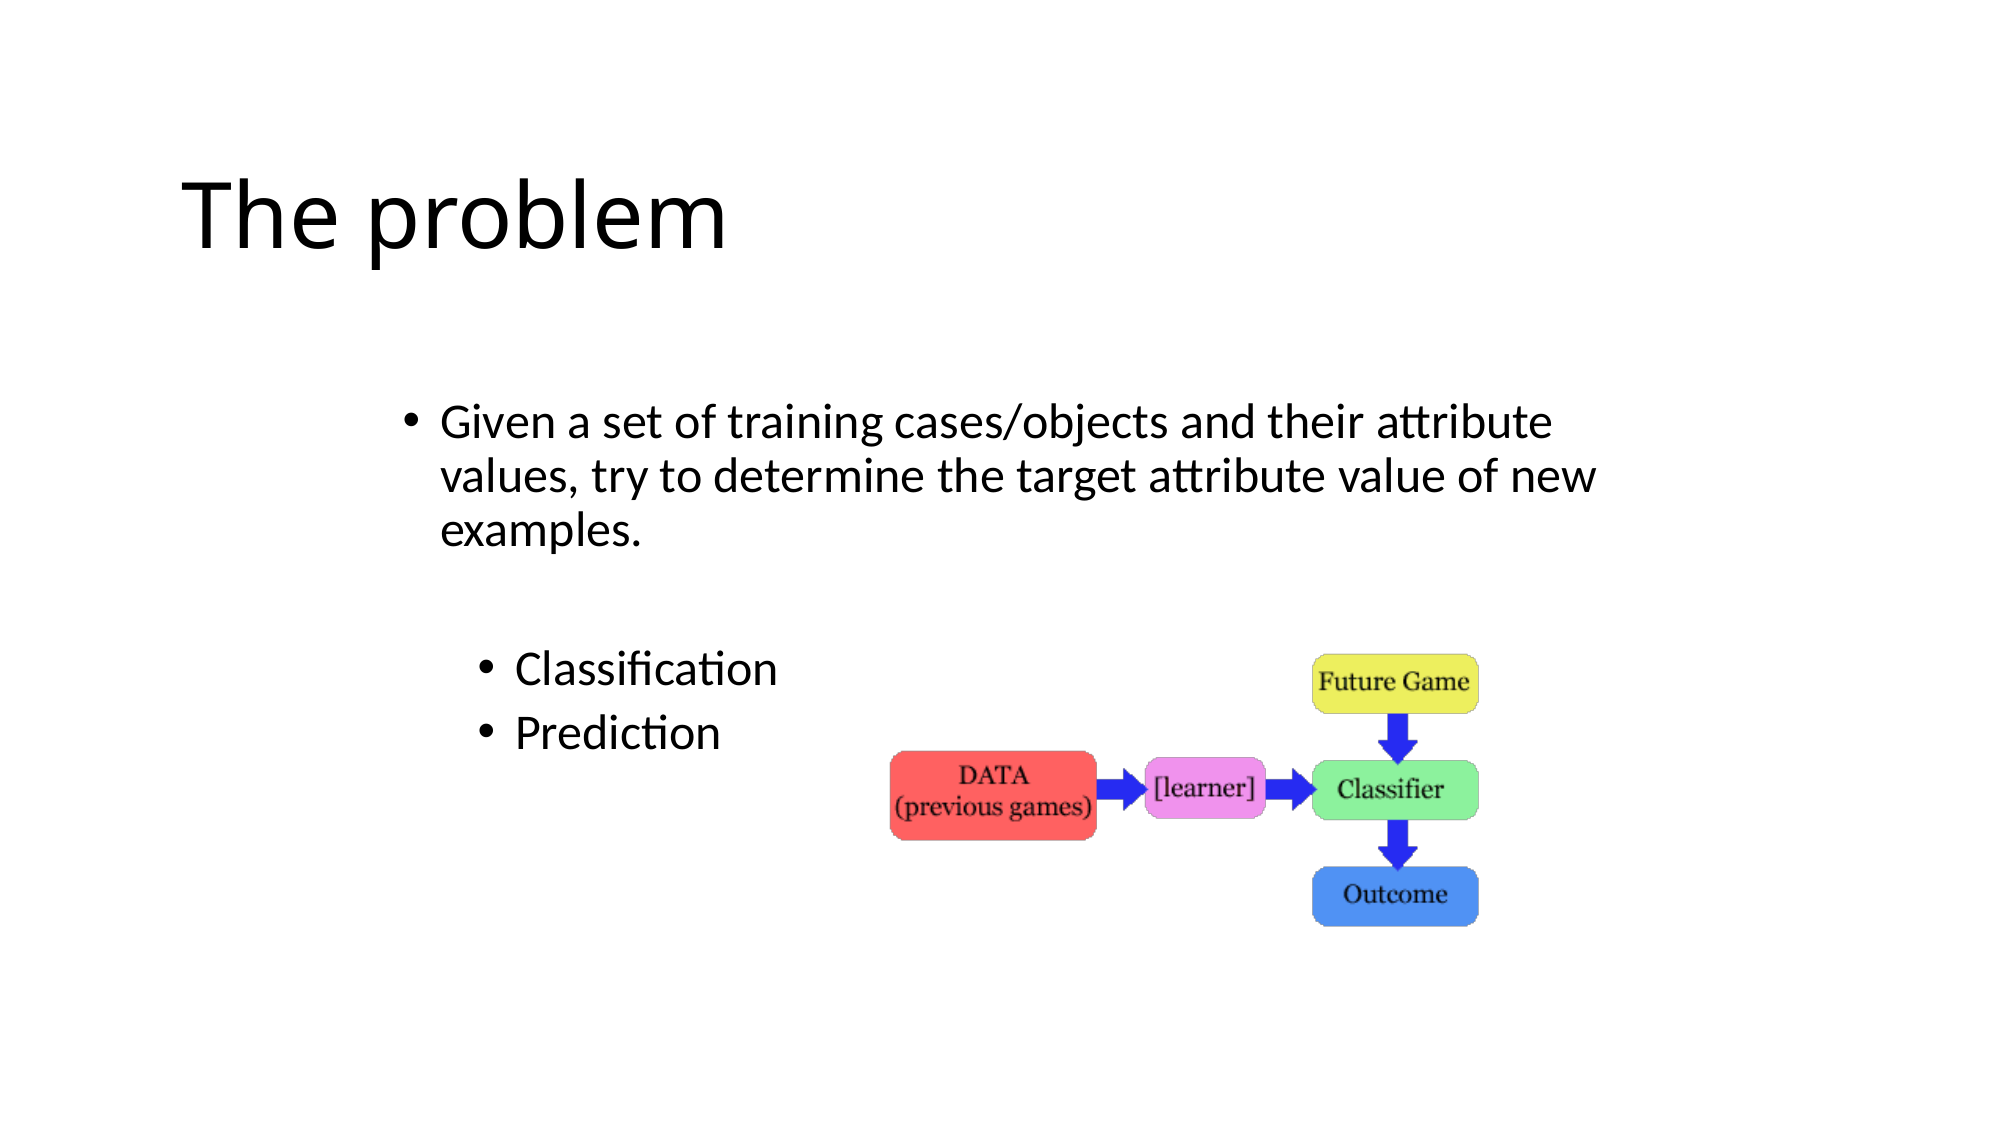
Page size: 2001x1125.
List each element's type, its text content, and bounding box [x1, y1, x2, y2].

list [881, 645, 1499, 939]
list Given a set of training cases/objects and their attribute values, try to determine the target attribute value of new examples. Classification Prediction [387, 387, 1638, 999]
title The problem [166, 125, 1900, 313]
